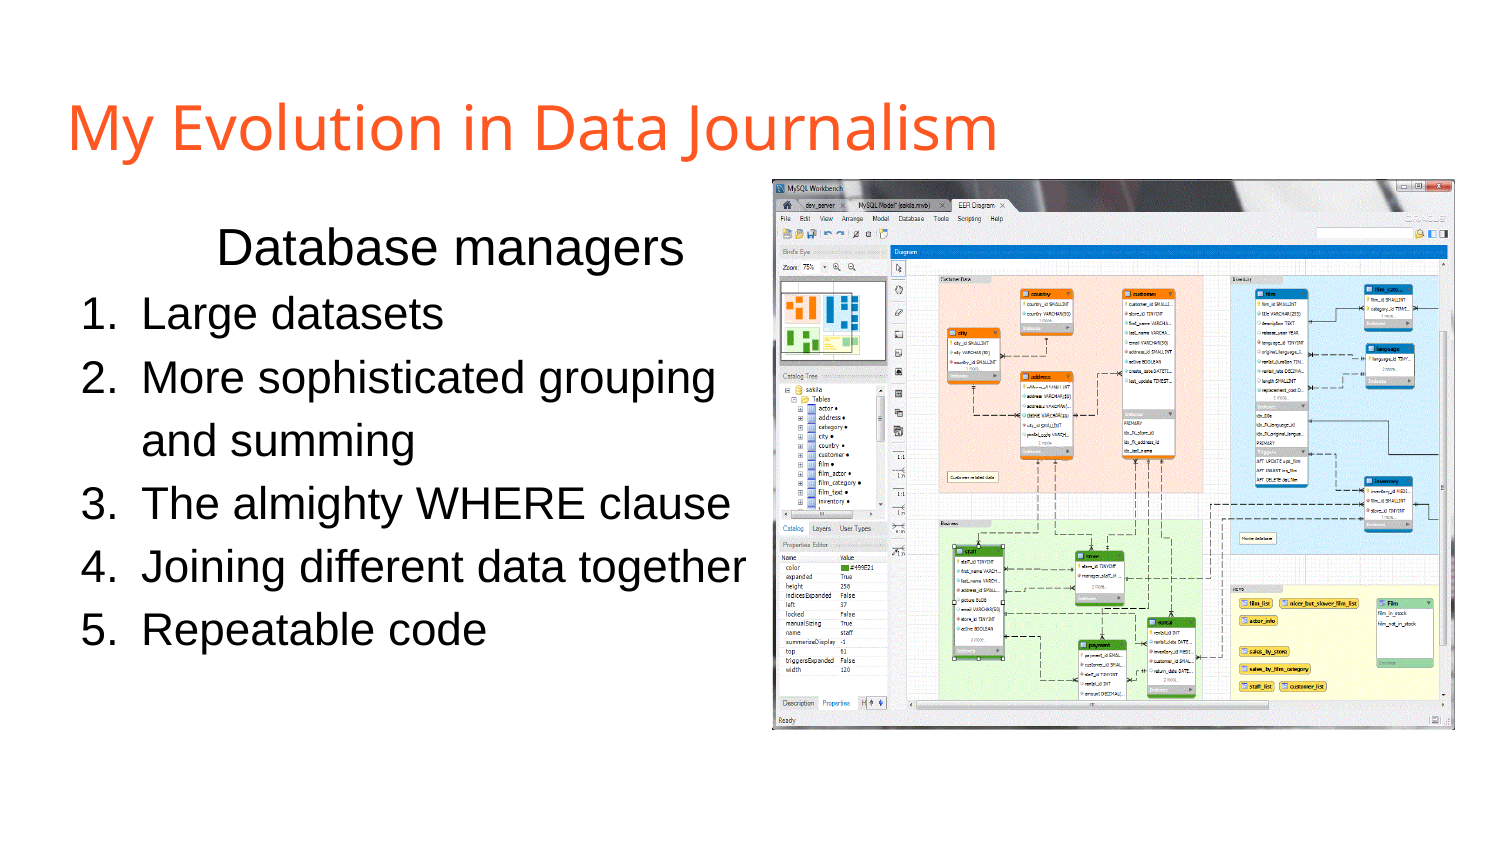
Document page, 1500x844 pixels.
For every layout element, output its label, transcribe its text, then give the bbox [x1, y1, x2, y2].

title My Evolution in Data Journalism [51, 72, 1449, 167]
picture [771, 179, 1455, 730]
list Database managers Large datasets More sophisticated grouping and summing The almighty WHERE clause Joining different data together Repeatable code [51, 189, 773, 750]
